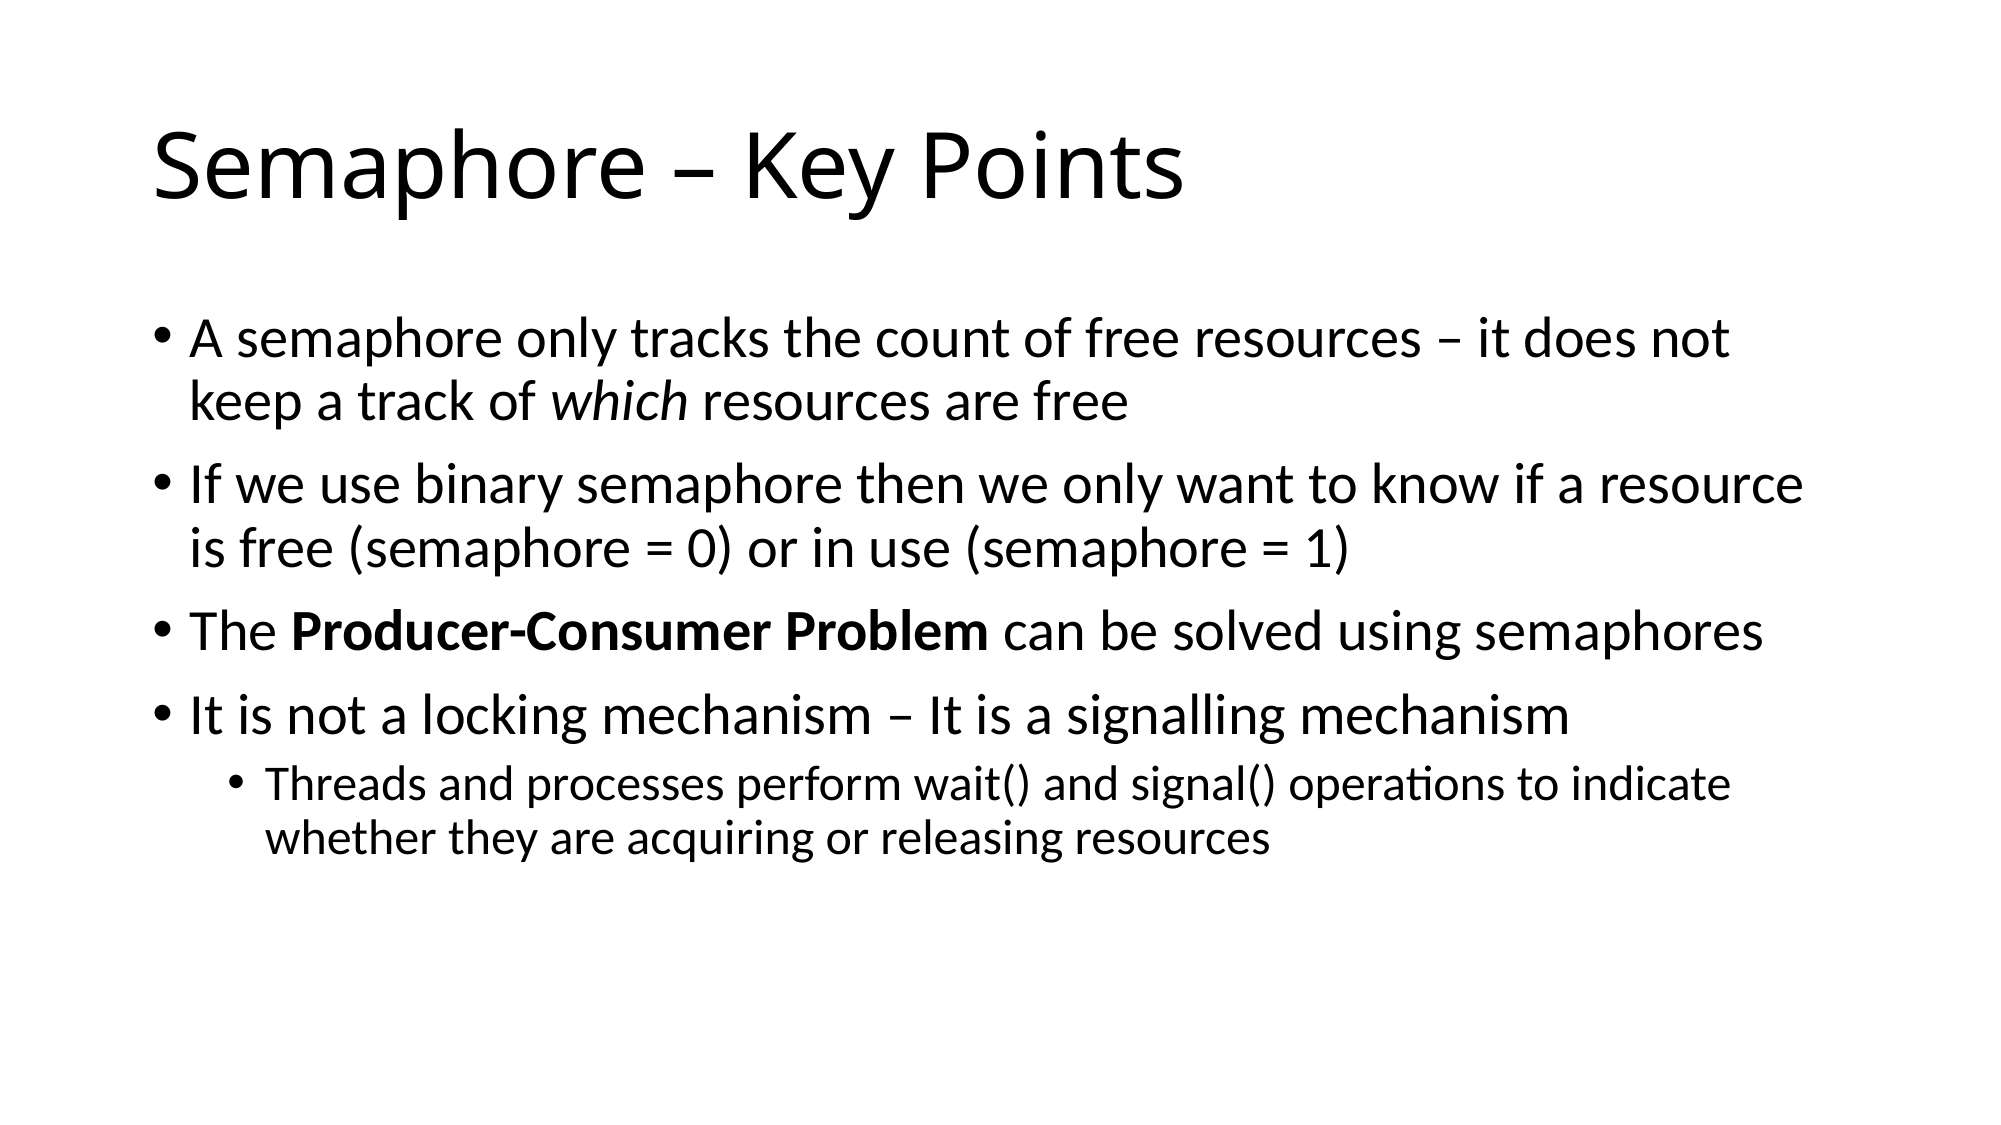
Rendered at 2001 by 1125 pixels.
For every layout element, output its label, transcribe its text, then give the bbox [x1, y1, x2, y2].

title Semaphore – Key Points [137, 59, 1863, 278]
list A semaphore only tracks the count of free resources – it does not keep a track of which resources are free If we use binary semaphore then we only want to know if a resource is free (semaphore = 0) or in use (semaphore = 1) The Producer-Consumer Problem can be solved using semaphores It is not a locking mechanism – It is a signalling mechanism Threads and processes perform wait() and signal() operations to indicate whether they are acquiring or releasing resources [137, 299, 1863, 1014]
